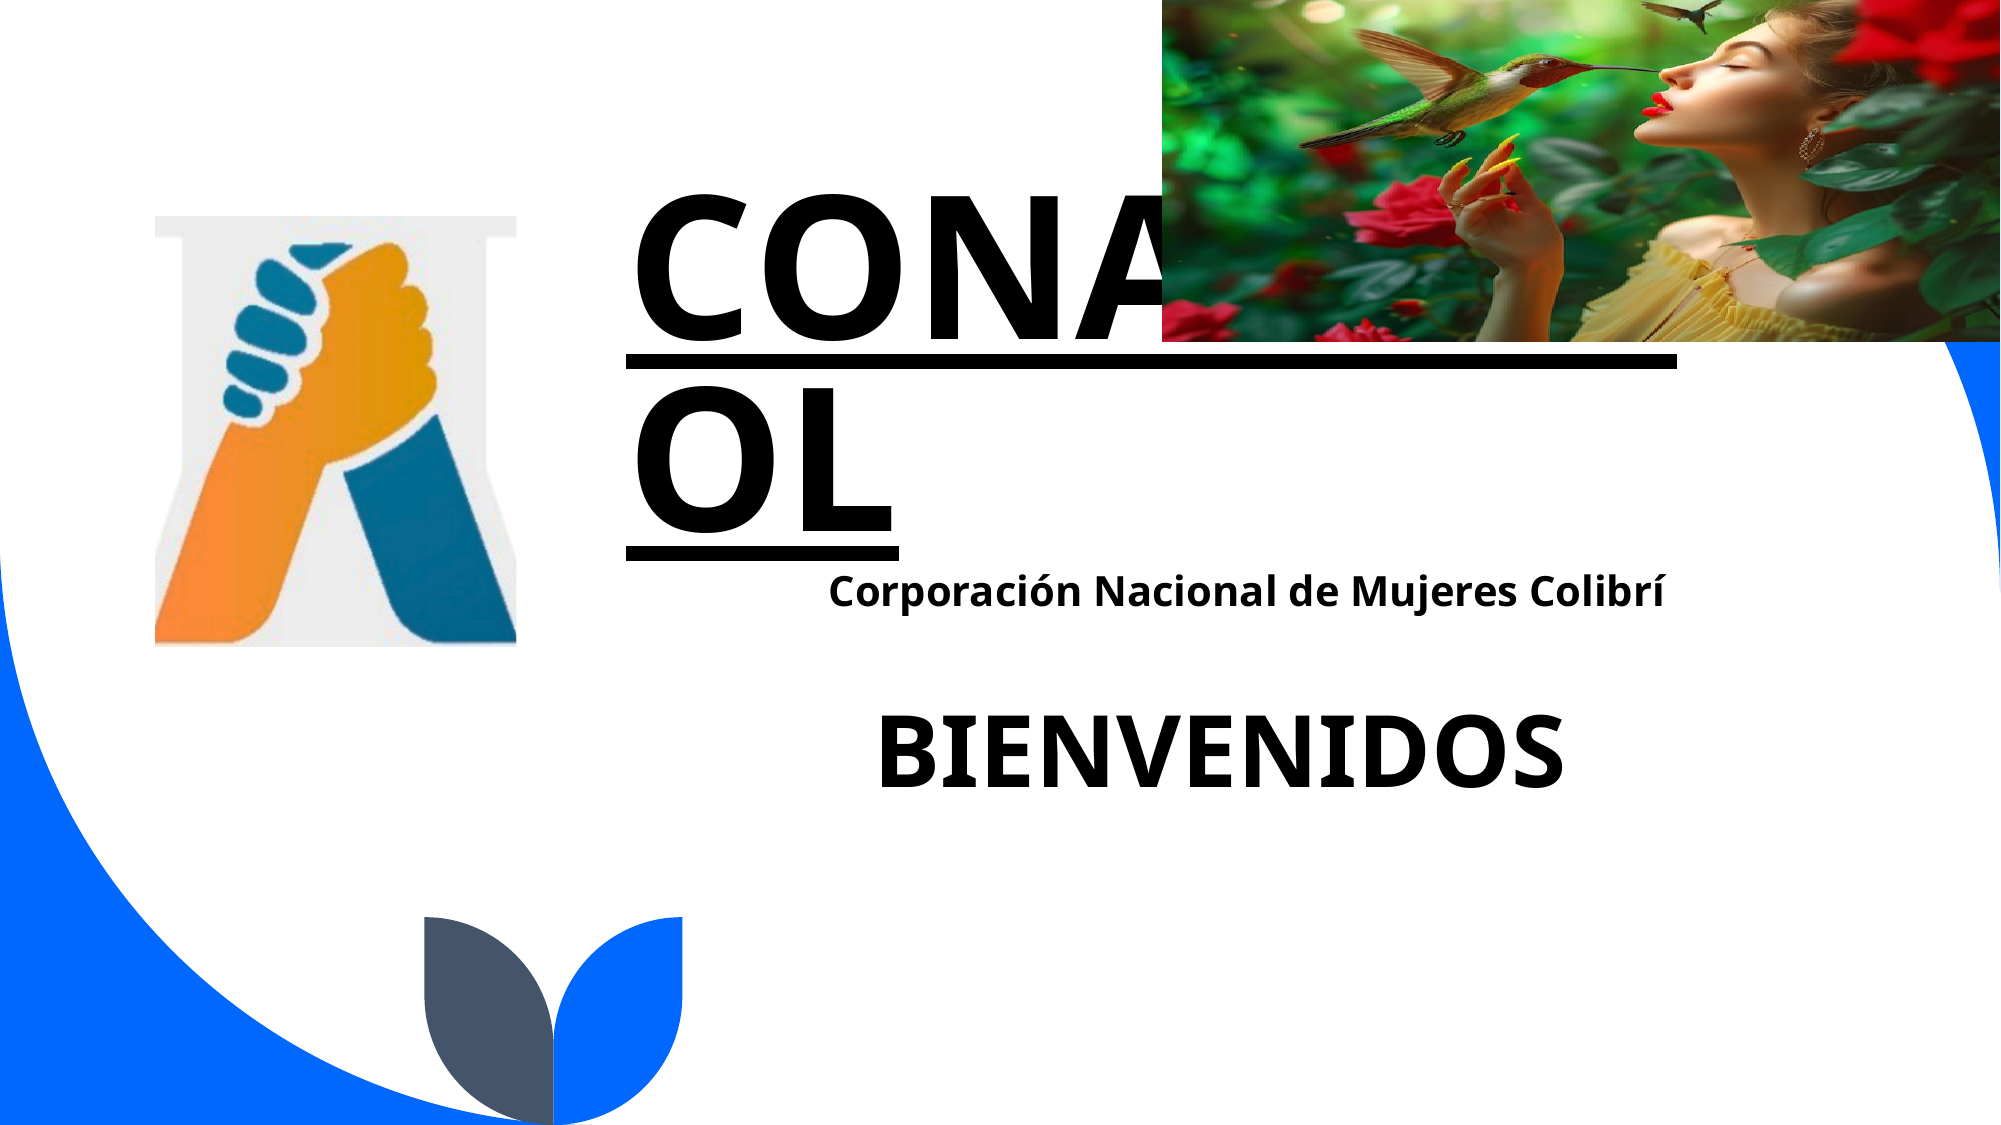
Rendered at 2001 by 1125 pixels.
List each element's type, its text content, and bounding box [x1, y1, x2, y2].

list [1162, 0, 2000, 342]
picture [155, 216, 517, 647]
title CONAMUCOL [611, 310, 1845, 578]
text_box BIENVENIDOS [711, 680, 1729, 816]
list Corporación Nacional de Mujeres Colibrí [685, 562, 1809, 632]
